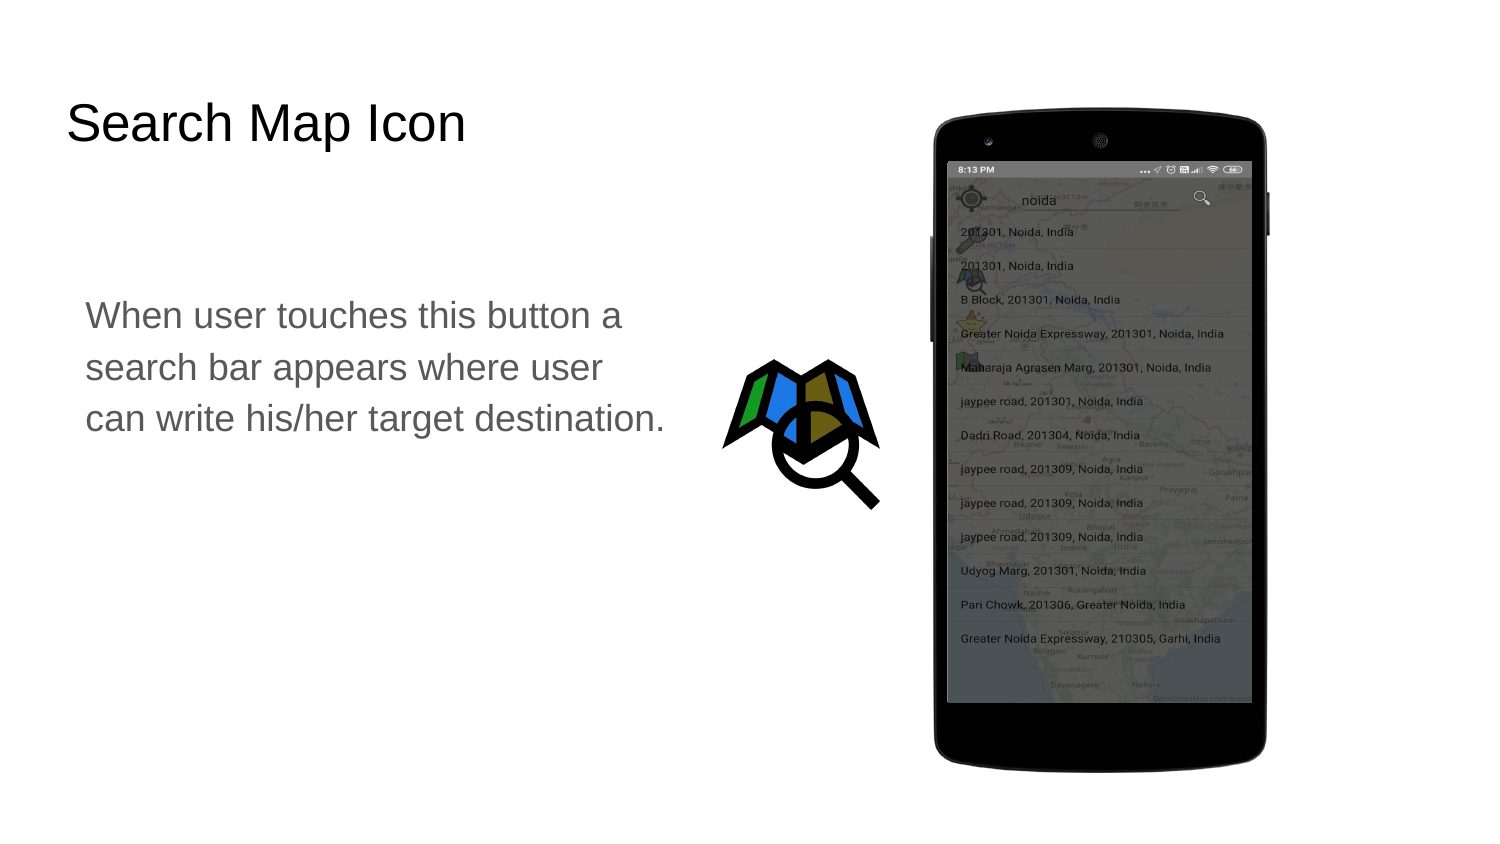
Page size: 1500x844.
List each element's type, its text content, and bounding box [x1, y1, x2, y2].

title When user touches this button a search bar appears where user can write his/her target destination. [70, 199, 687, 773]
picture [930, 107, 1270, 774]
title Search Map Icon [51, 72, 1449, 167]
picture [721, 359, 880, 510]
